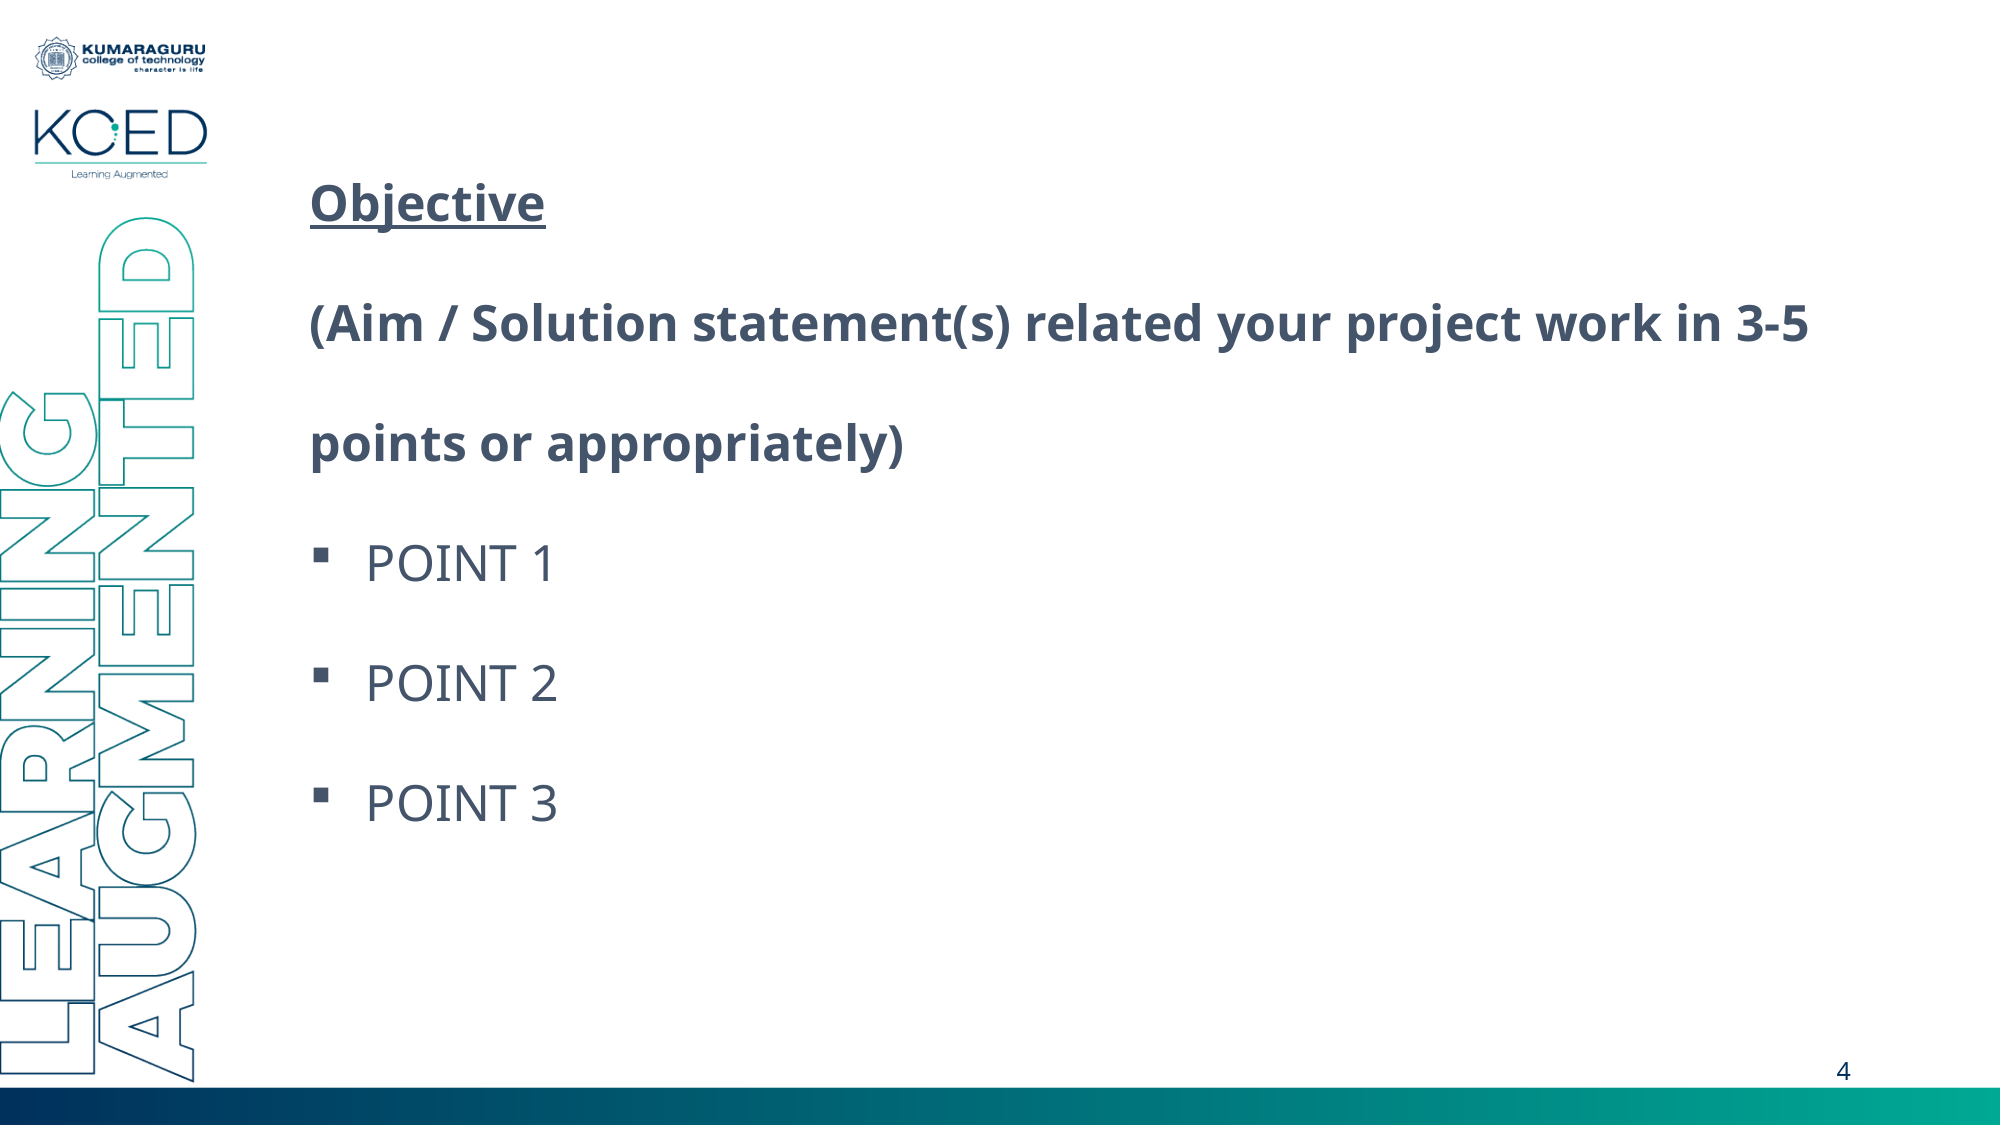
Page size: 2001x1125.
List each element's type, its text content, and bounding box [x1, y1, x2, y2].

text_box Objective (Aim / Solution statement(s) related your project work in 3-5 points or appropriately) POINT 1 POINT 2 POINT 3 [294, 104, 1866, 959]
picture [0, 0, 2000, 1125]
slide_number 4 [1415, 1042, 1866, 1103]
